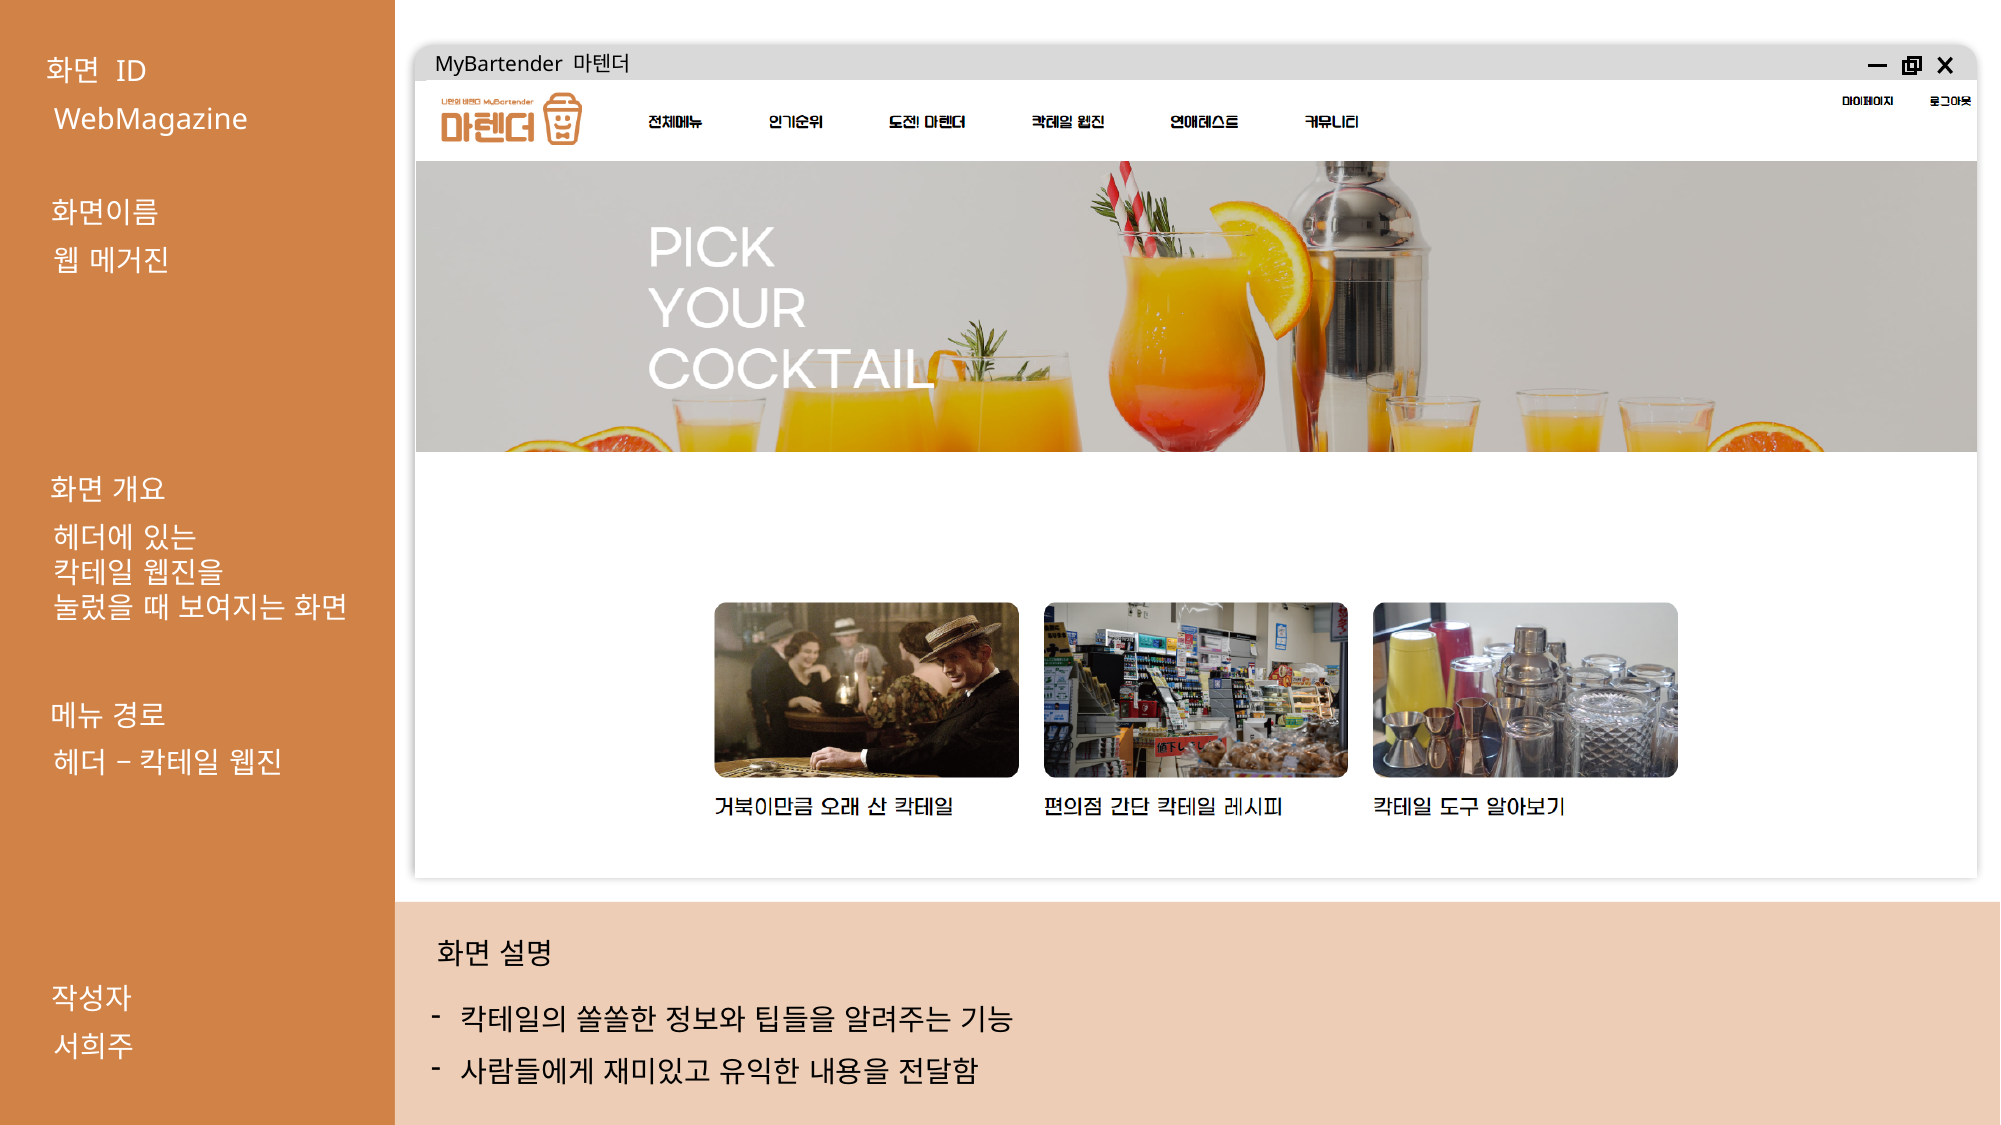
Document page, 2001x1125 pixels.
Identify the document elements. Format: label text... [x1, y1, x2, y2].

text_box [1867, 57, 1952, 74]
text_box [0, 0, 396, 1125]
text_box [39, 187, 396, 286]
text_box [416, 928, 1305, 1091]
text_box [39, 972, 396, 1072]
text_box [39, 45, 396, 144]
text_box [39, 464, 396, 634]
text_box [394, 901, 2000, 1125]
picture [416, 80, 1977, 878]
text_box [39, 689, 396, 788]
text_box MyBartender 마텐더 [413, 44, 1978, 82]
text_box [413, 82, 1978, 879]
